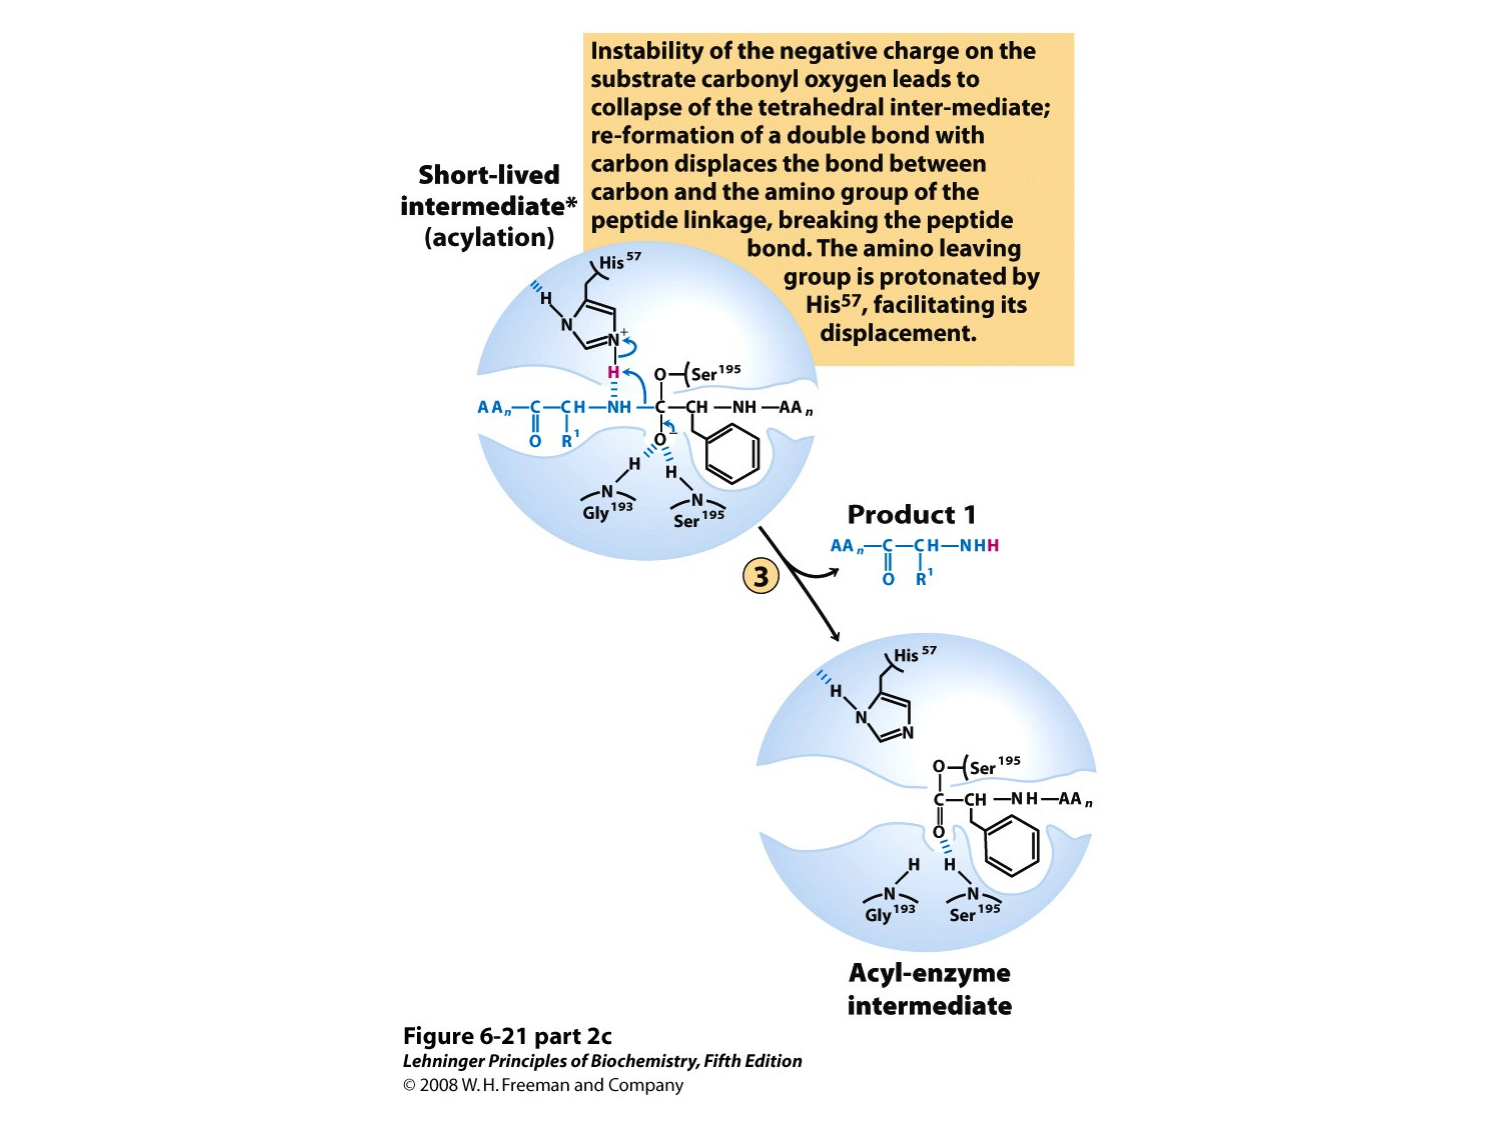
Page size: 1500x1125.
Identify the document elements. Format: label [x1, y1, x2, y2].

picture [395, 26, 1106, 1099]
